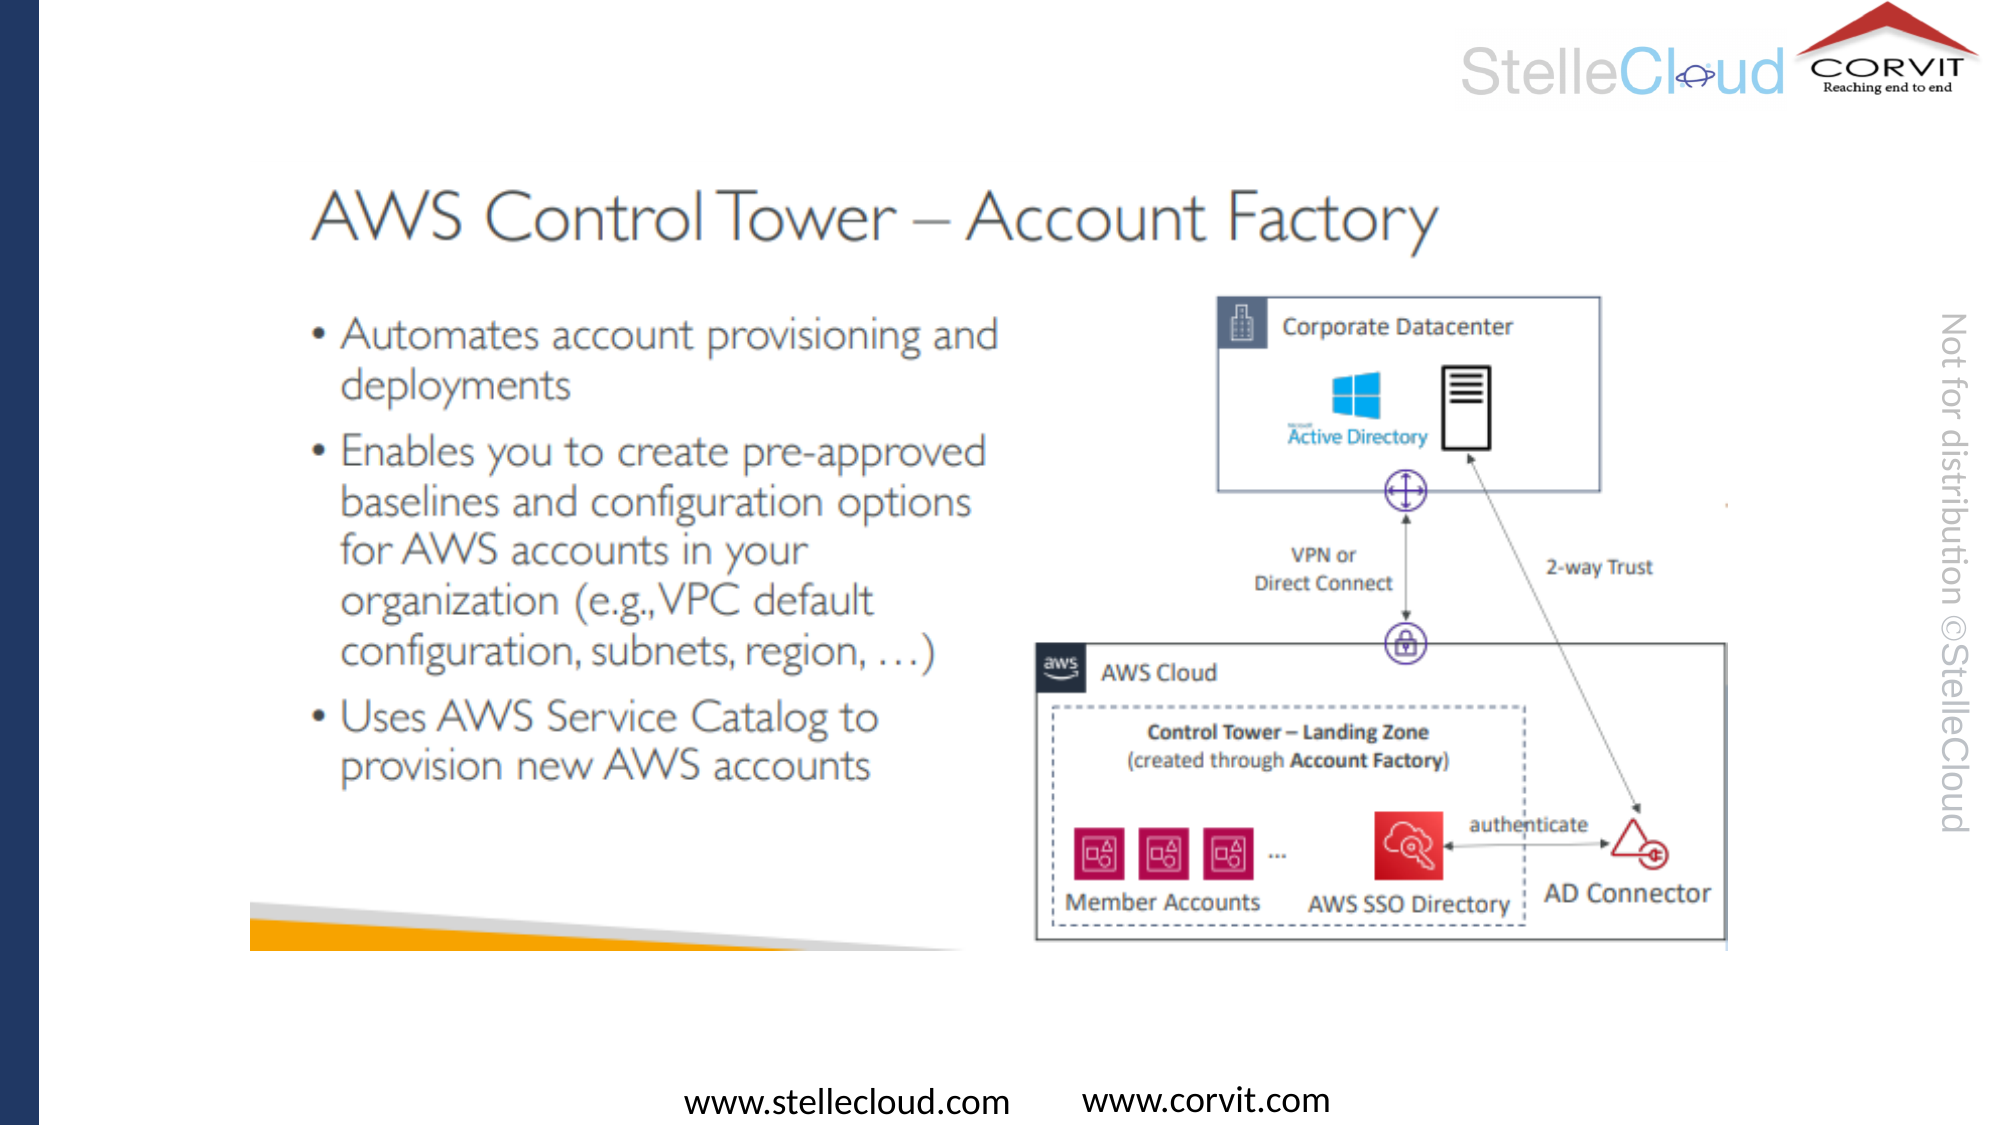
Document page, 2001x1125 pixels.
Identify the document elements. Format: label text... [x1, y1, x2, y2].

text_box Not for distribution ⒸStelleCloud [1927, 297, 1988, 1125]
text_box www.stellecloud.com [669, 1069, 1027, 1125]
picture [250, 160, 1728, 951]
picture [1455, 0, 1988, 111]
text_box www.corvit.com [1067, 1067, 1347, 1125]
